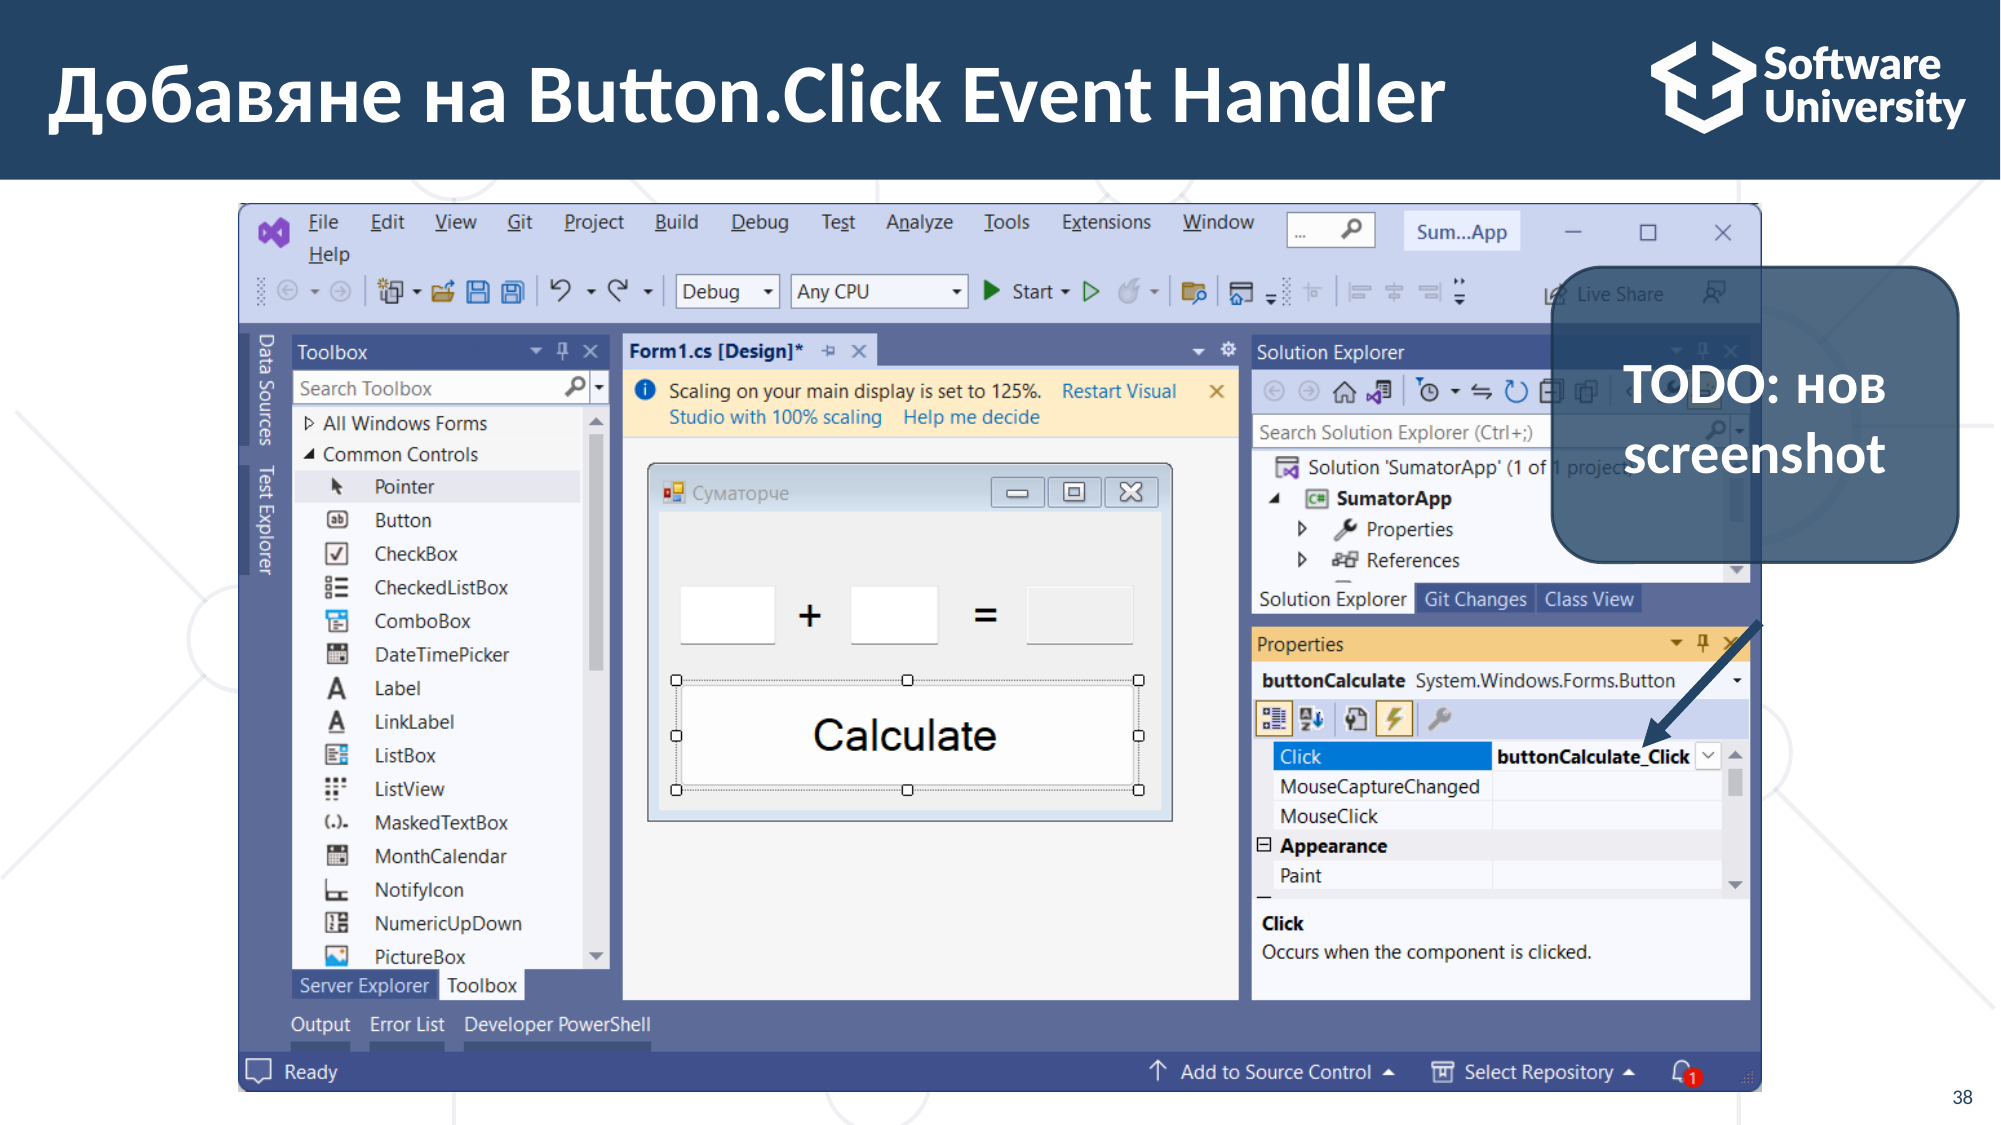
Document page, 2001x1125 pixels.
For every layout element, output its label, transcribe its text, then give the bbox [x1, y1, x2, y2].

picture [1651, 41, 1966, 134]
picture [237, 203, 1762, 1092]
text_box TODO: нов screenshot [1768, 265, 1961, 565]
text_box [1641, 621, 1761, 748]
slide_number 38 [1927, 1067, 1989, 1117]
title Добавяне на Button.Click Event Handler [31, 16, 1625, 162]
